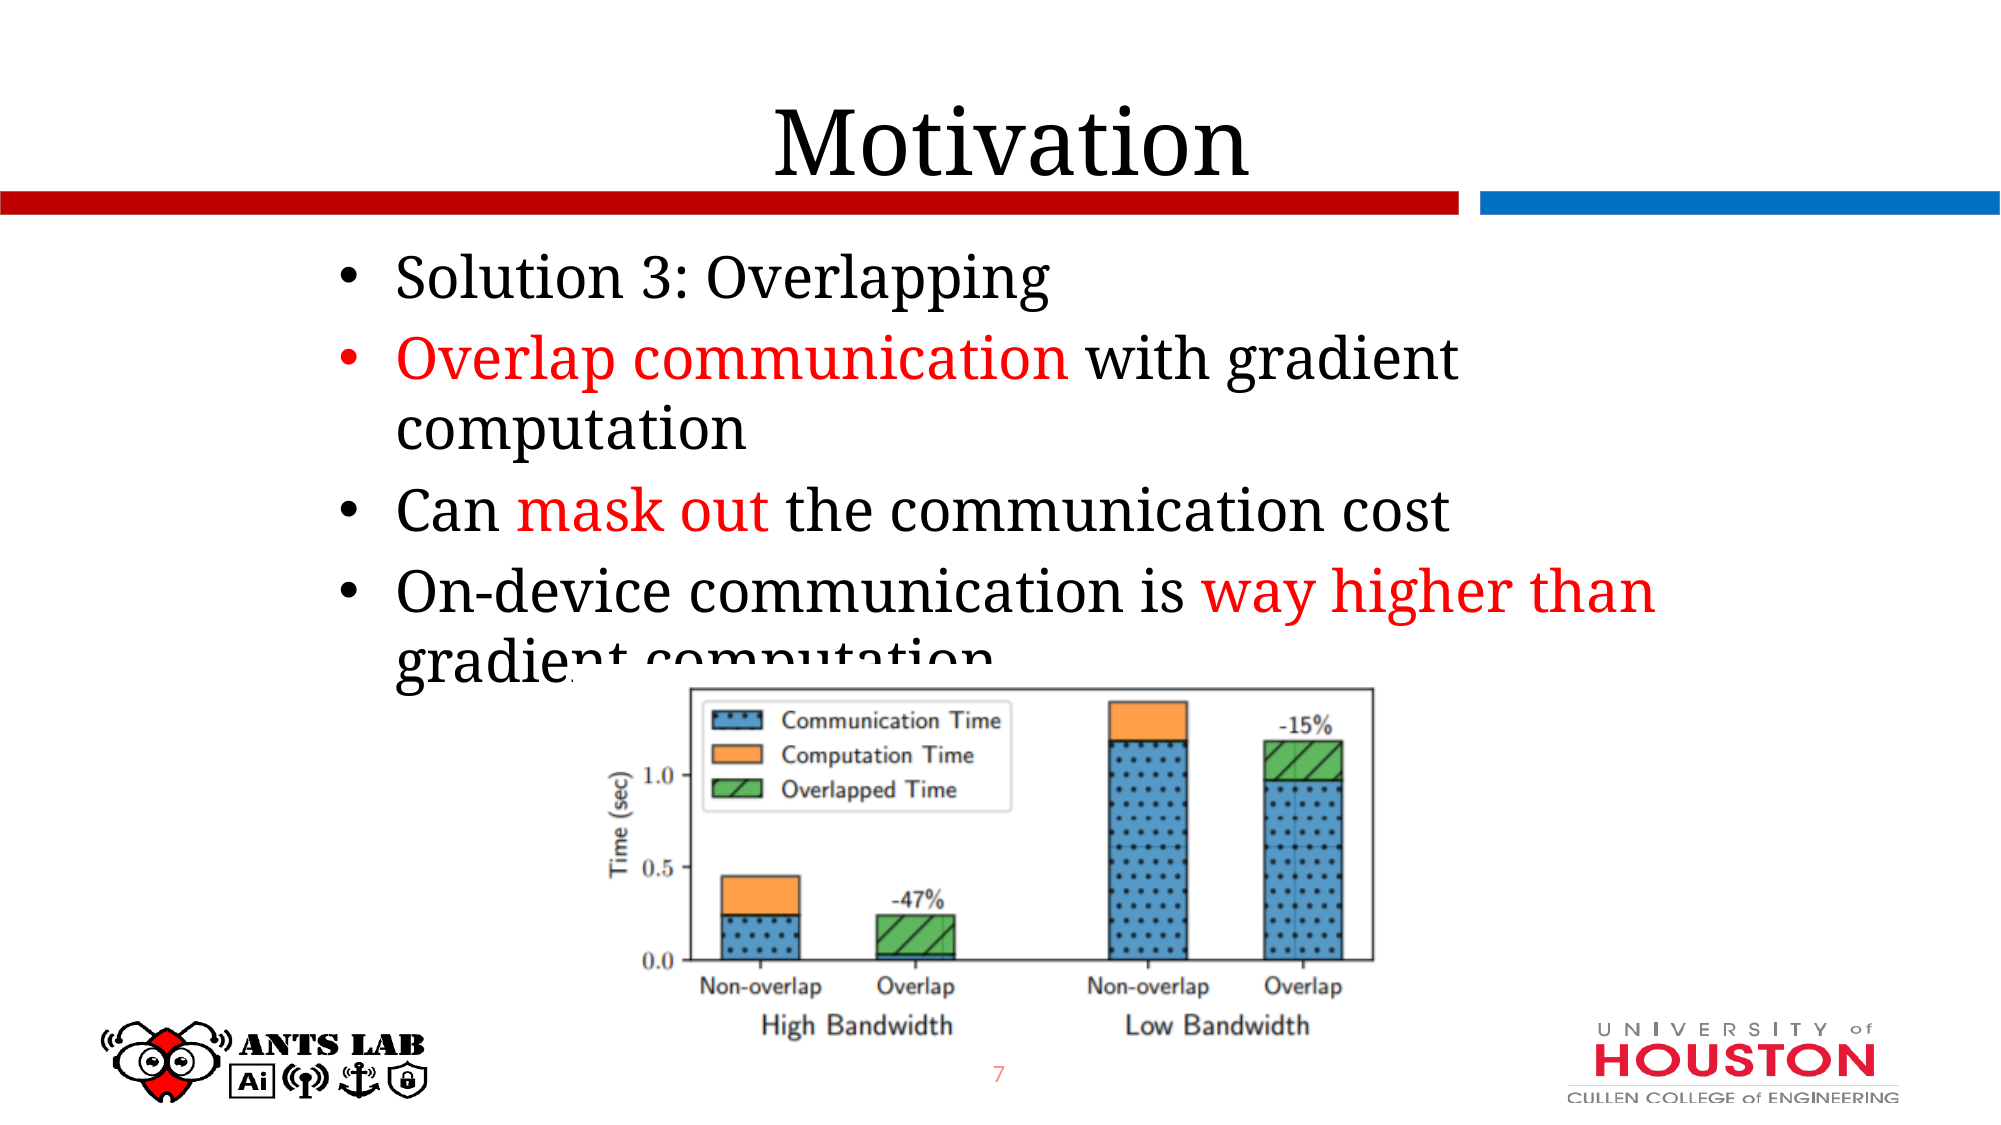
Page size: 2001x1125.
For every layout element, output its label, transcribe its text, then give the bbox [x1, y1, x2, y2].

slide_number 7 [99, 1042, 1899, 1103]
picture [573, 664, 1435, 1058]
list Solution 3: Overlapping Overlap communication with gradient computation Can mask out the communication cost On-device communication is way higher than gradient computation [323, 232, 1751, 1008]
title Motivation [324, 45, 1675, 233]
picture [99, 1021, 435, 1042]
